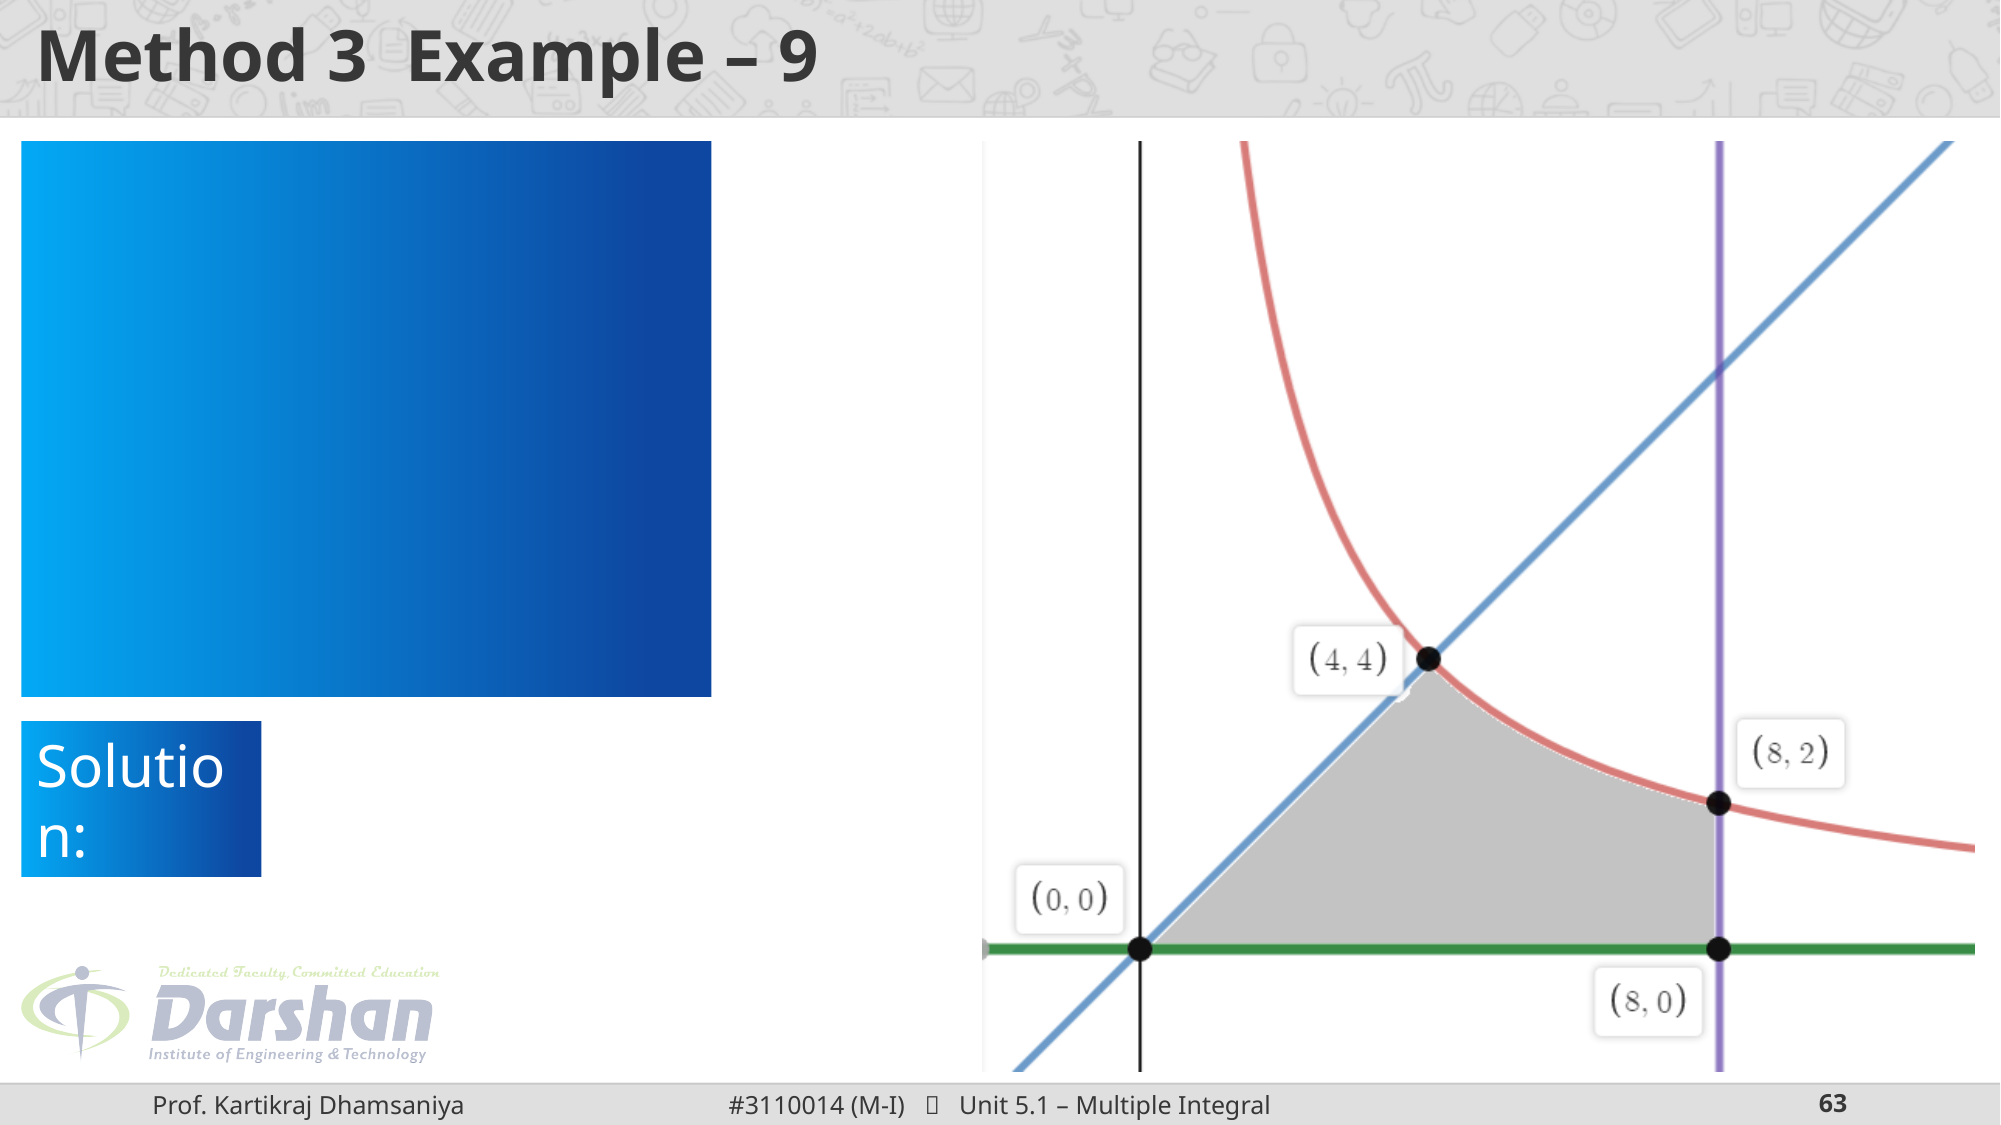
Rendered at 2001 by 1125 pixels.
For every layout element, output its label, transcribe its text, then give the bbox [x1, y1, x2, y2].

text_box Solution: [21, 721, 262, 877]
picture [981, 141, 1975, 1072]
